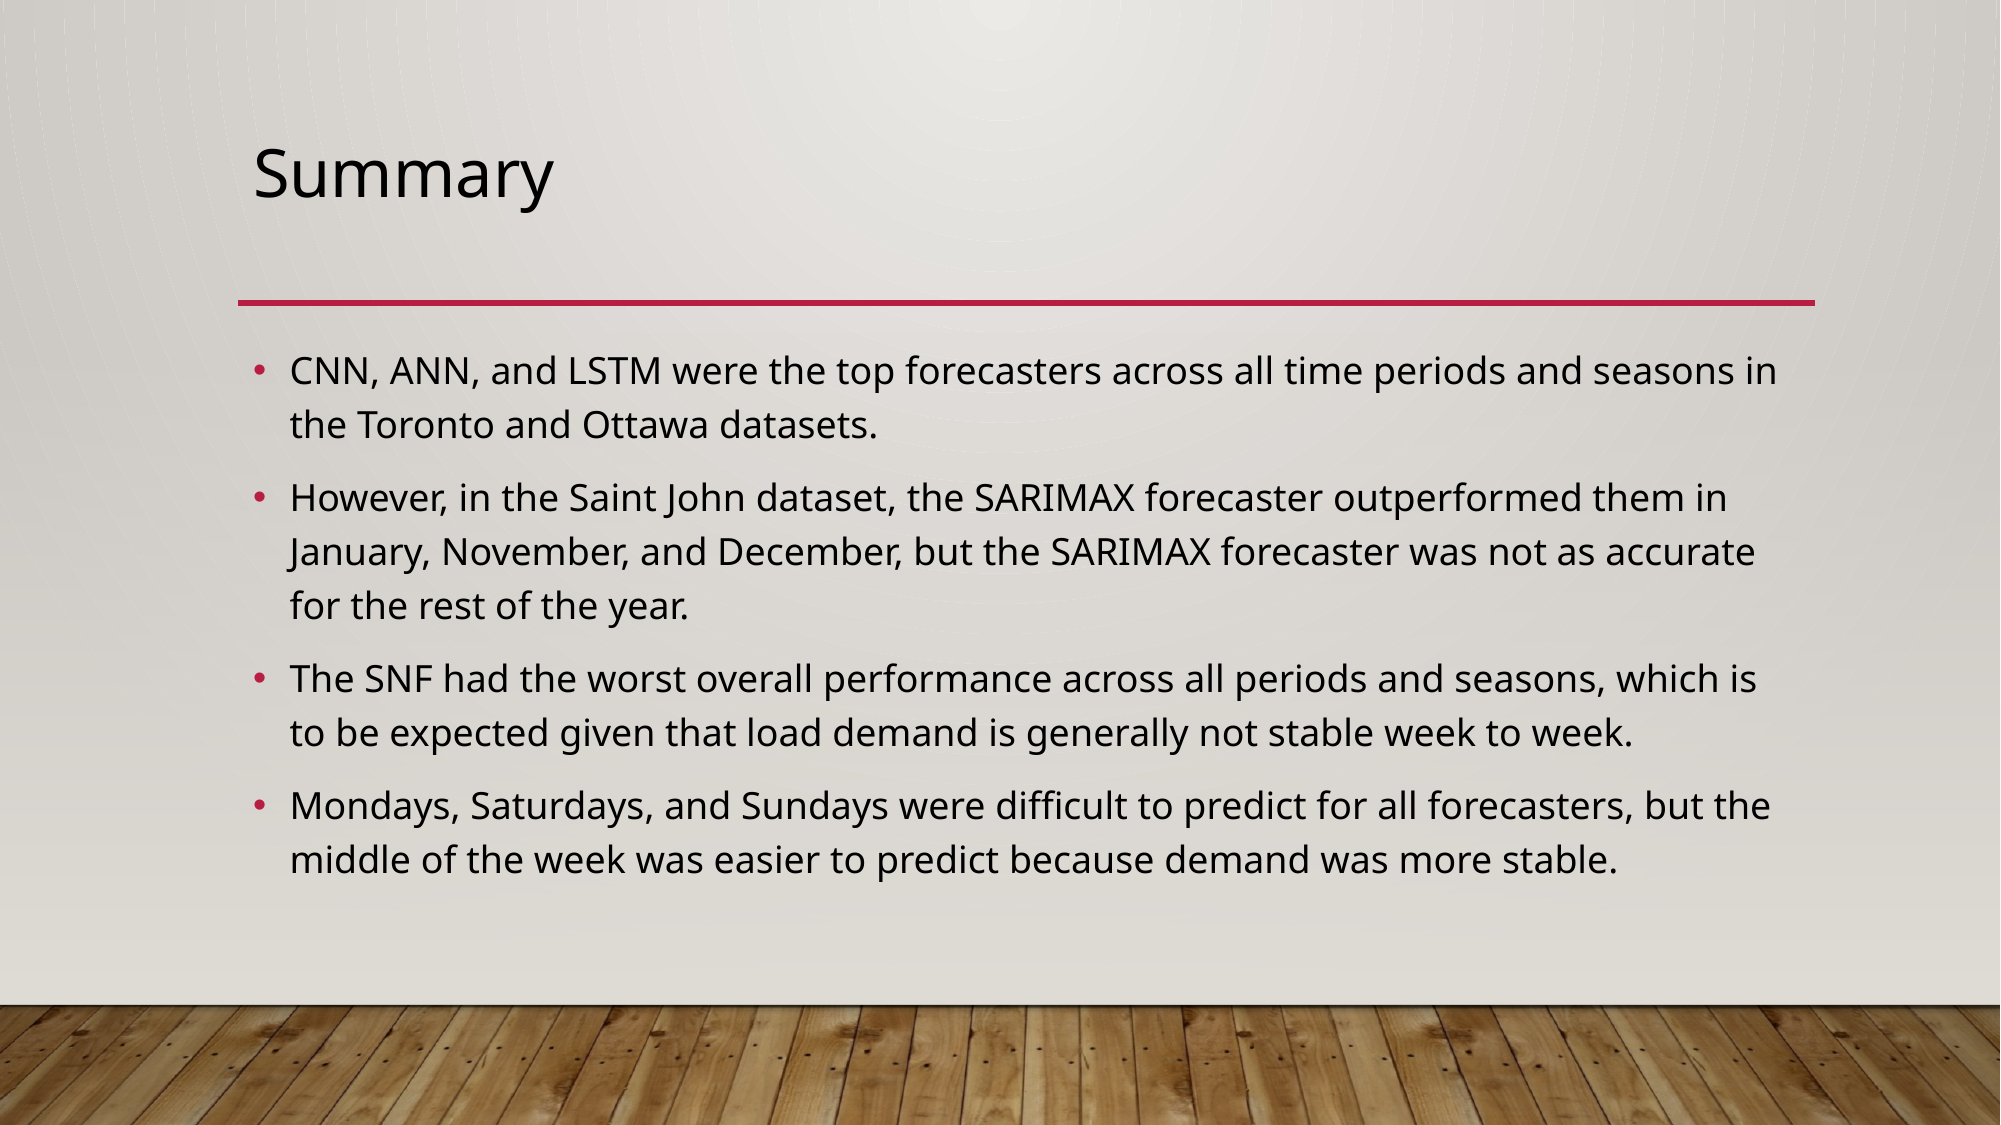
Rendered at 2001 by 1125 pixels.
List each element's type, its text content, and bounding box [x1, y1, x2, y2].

title Summary [238, 131, 1814, 305]
picture [0, 1005, 2000, 1125]
list CNN, ANN, and LSTM were the top forecasters across all time periods and seasons in the Toronto and Ottawa datasets. However, in the Saint John dataset, the SARIMAX forecaster outperformed them in January, November, and December, but the SARIMAX forecaster was not as accurate for the rest of the year. The SNF had the worst overall performance across all periods and seasons, which is to be expected given that load demand is generally not stable week to week. Mondays, Saturdays, and Sundays were difficult to predict for all forecasters, but the middle of the week was easier to predict because demand was more stable. [238, 330, 1814, 897]
